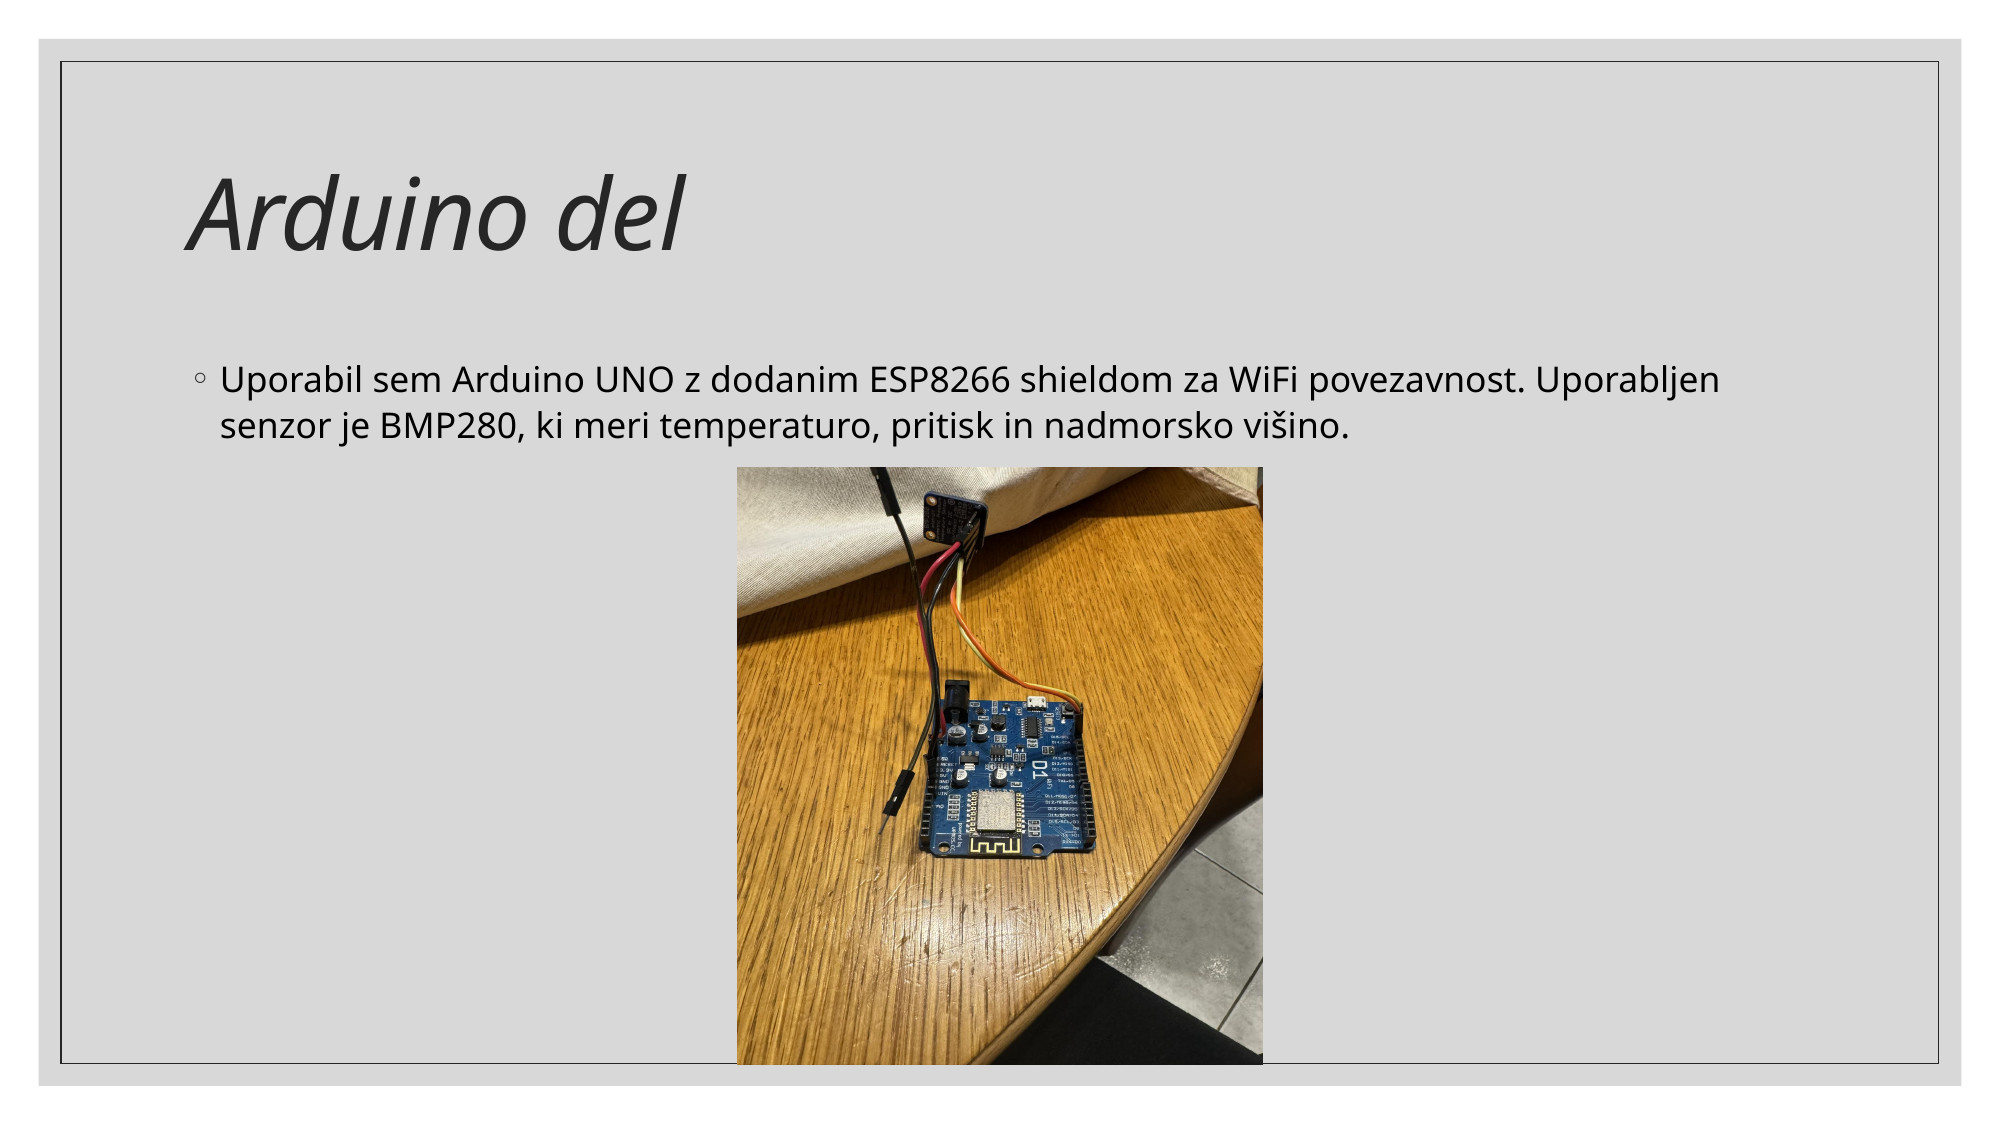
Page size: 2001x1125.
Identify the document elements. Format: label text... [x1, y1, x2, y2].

title Arduino del [174, 105, 1825, 331]
list Uporabil sem Arduino UNO z dodanim ESP8266 shieldom za WiFi povezavnost. Uporabljen senzor je BMP280, ki meri temperaturo, pritisk in nadmorsko višino. [174, 345, 1825, 977]
picture [737, 467, 1263, 1065]
